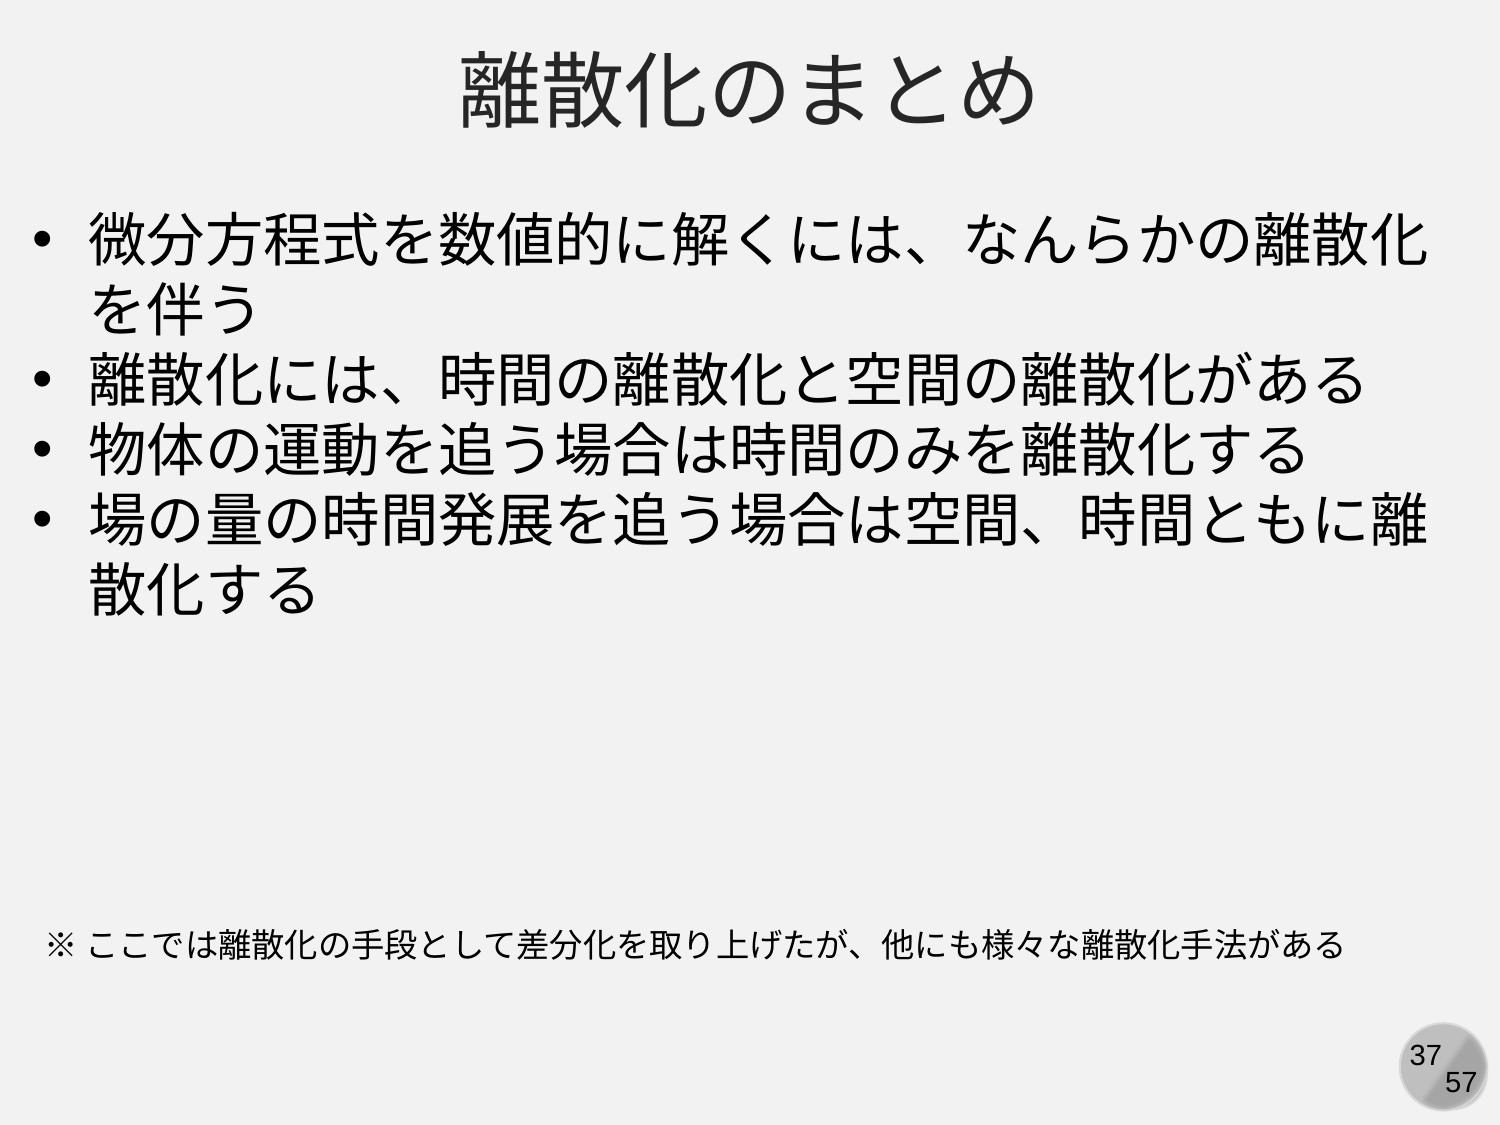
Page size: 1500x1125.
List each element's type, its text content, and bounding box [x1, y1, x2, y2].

list 離散化のまとめ [0, 31, 1500, 155]
text_box 微分方程式を数値的に解くには、なんらかの離散化を伴う 離散化には、時間の離散化と空間の離散化がある 物体の運動を追う場合は時間のみを離散化する 場の量の時間発展を追う場合は空間、時間ともに離散化する [17, 196, 1447, 631]
text_box ※ここでは離散化の手段として差分化を取り上げたが、他にも様々な離散化手法がある [29, 916, 1459, 972]
